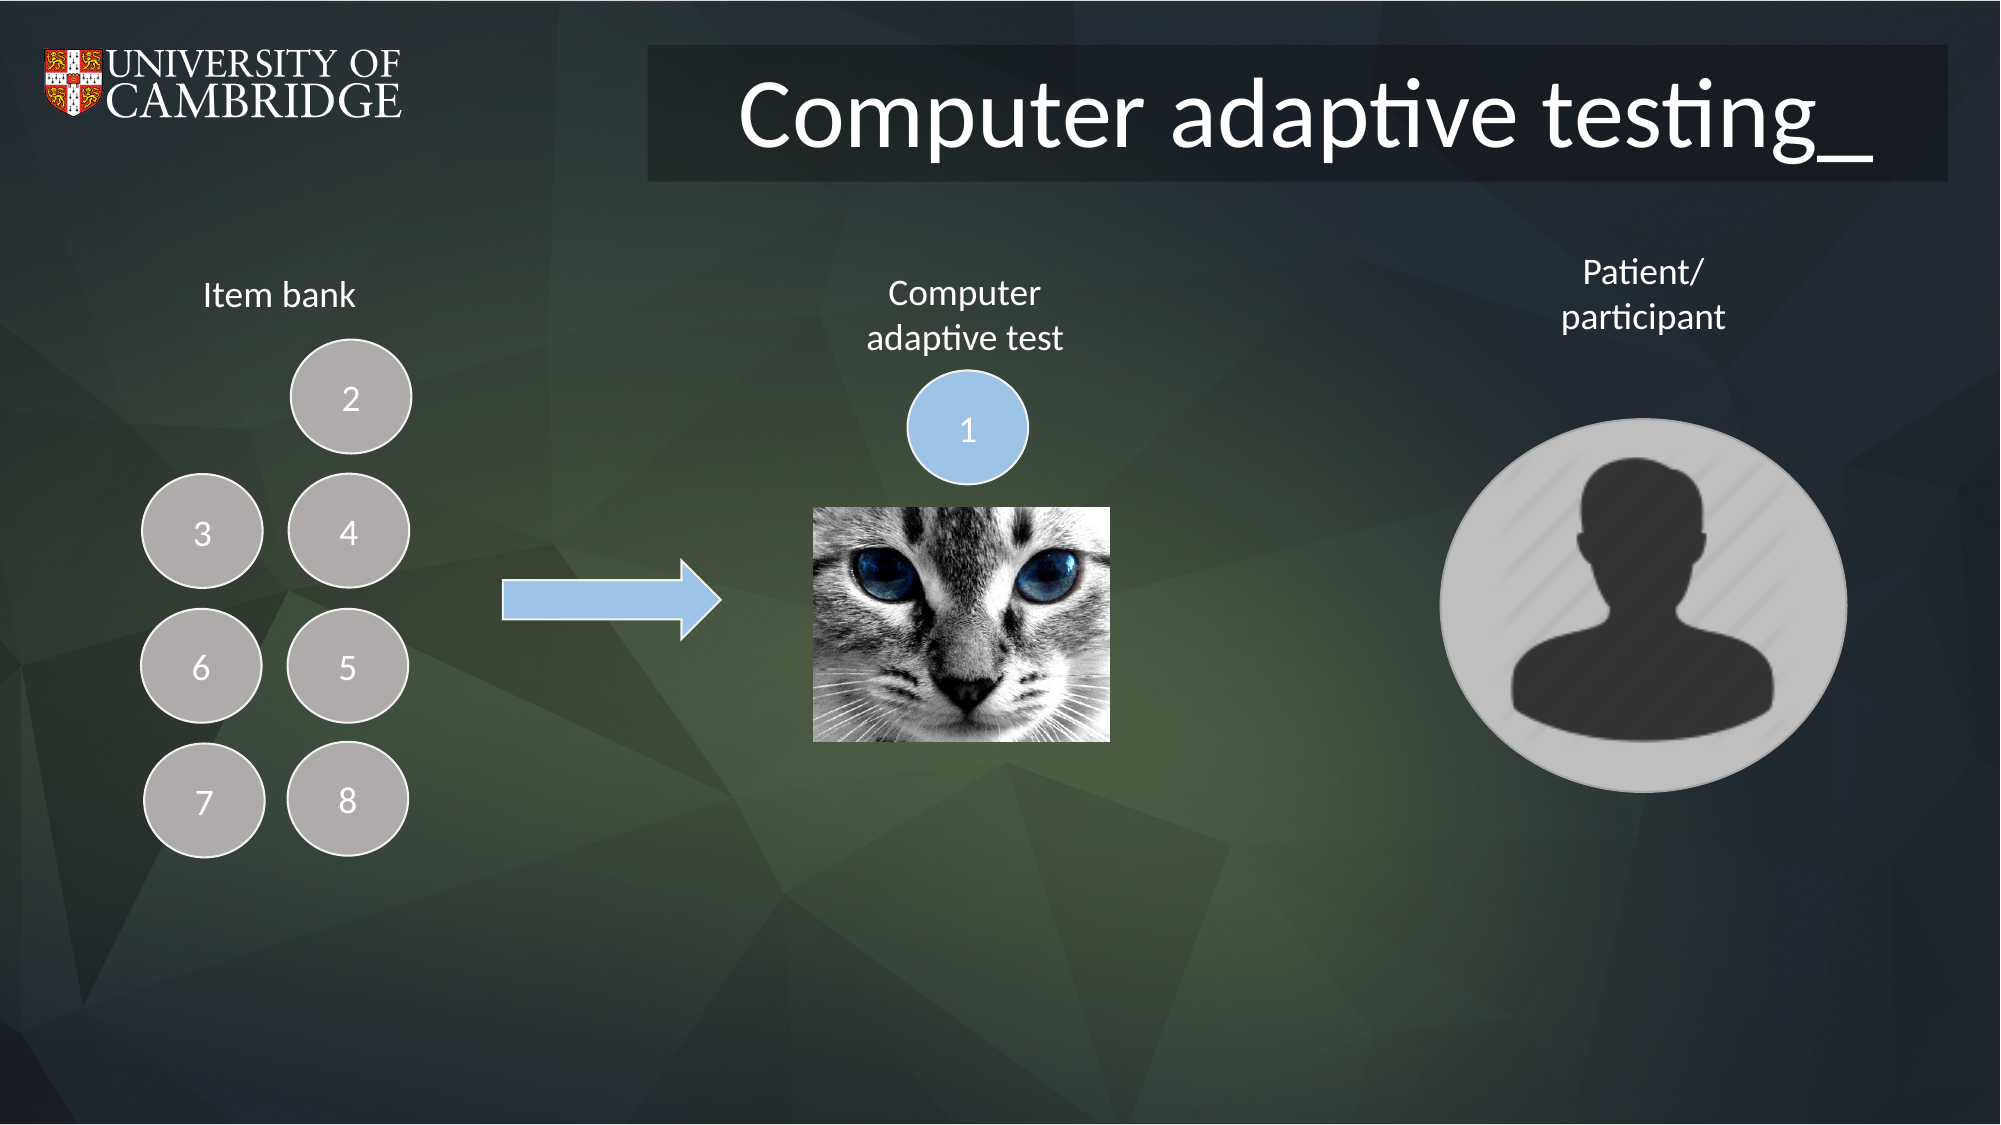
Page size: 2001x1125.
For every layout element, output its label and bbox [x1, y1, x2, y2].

picture [813, 507, 1110, 742]
picture [44, 44, 402, 128]
list [0, 0, 2000, 1125]
picture [1462, 441, 1794, 750]
